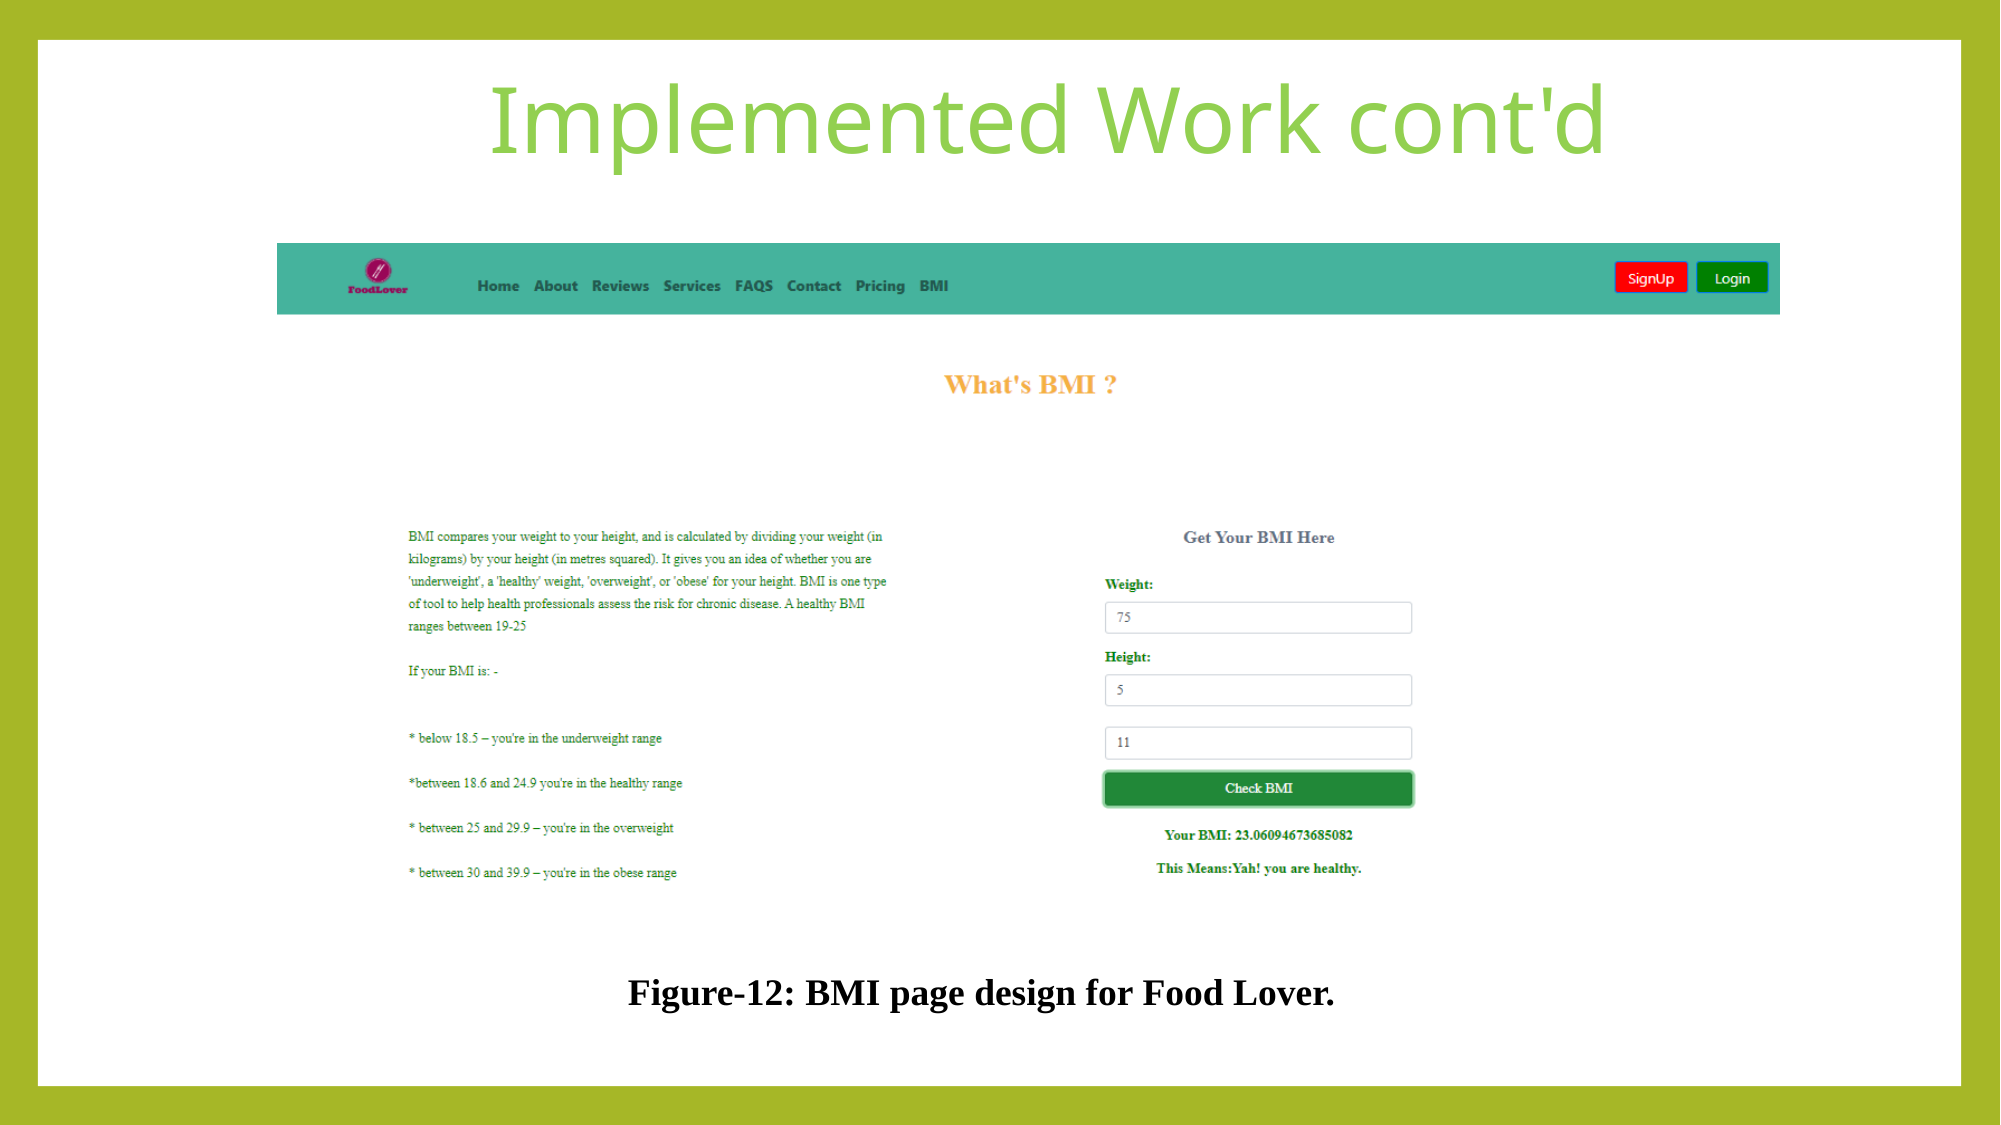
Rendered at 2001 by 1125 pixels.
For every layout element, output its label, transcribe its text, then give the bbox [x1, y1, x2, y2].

text_box Figure-12: BMI page design for Food Lover. [497, 960, 1467, 1066]
title Implemented Work cont'd [233, 59, 1868, 189]
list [277, 243, 1780, 939]
